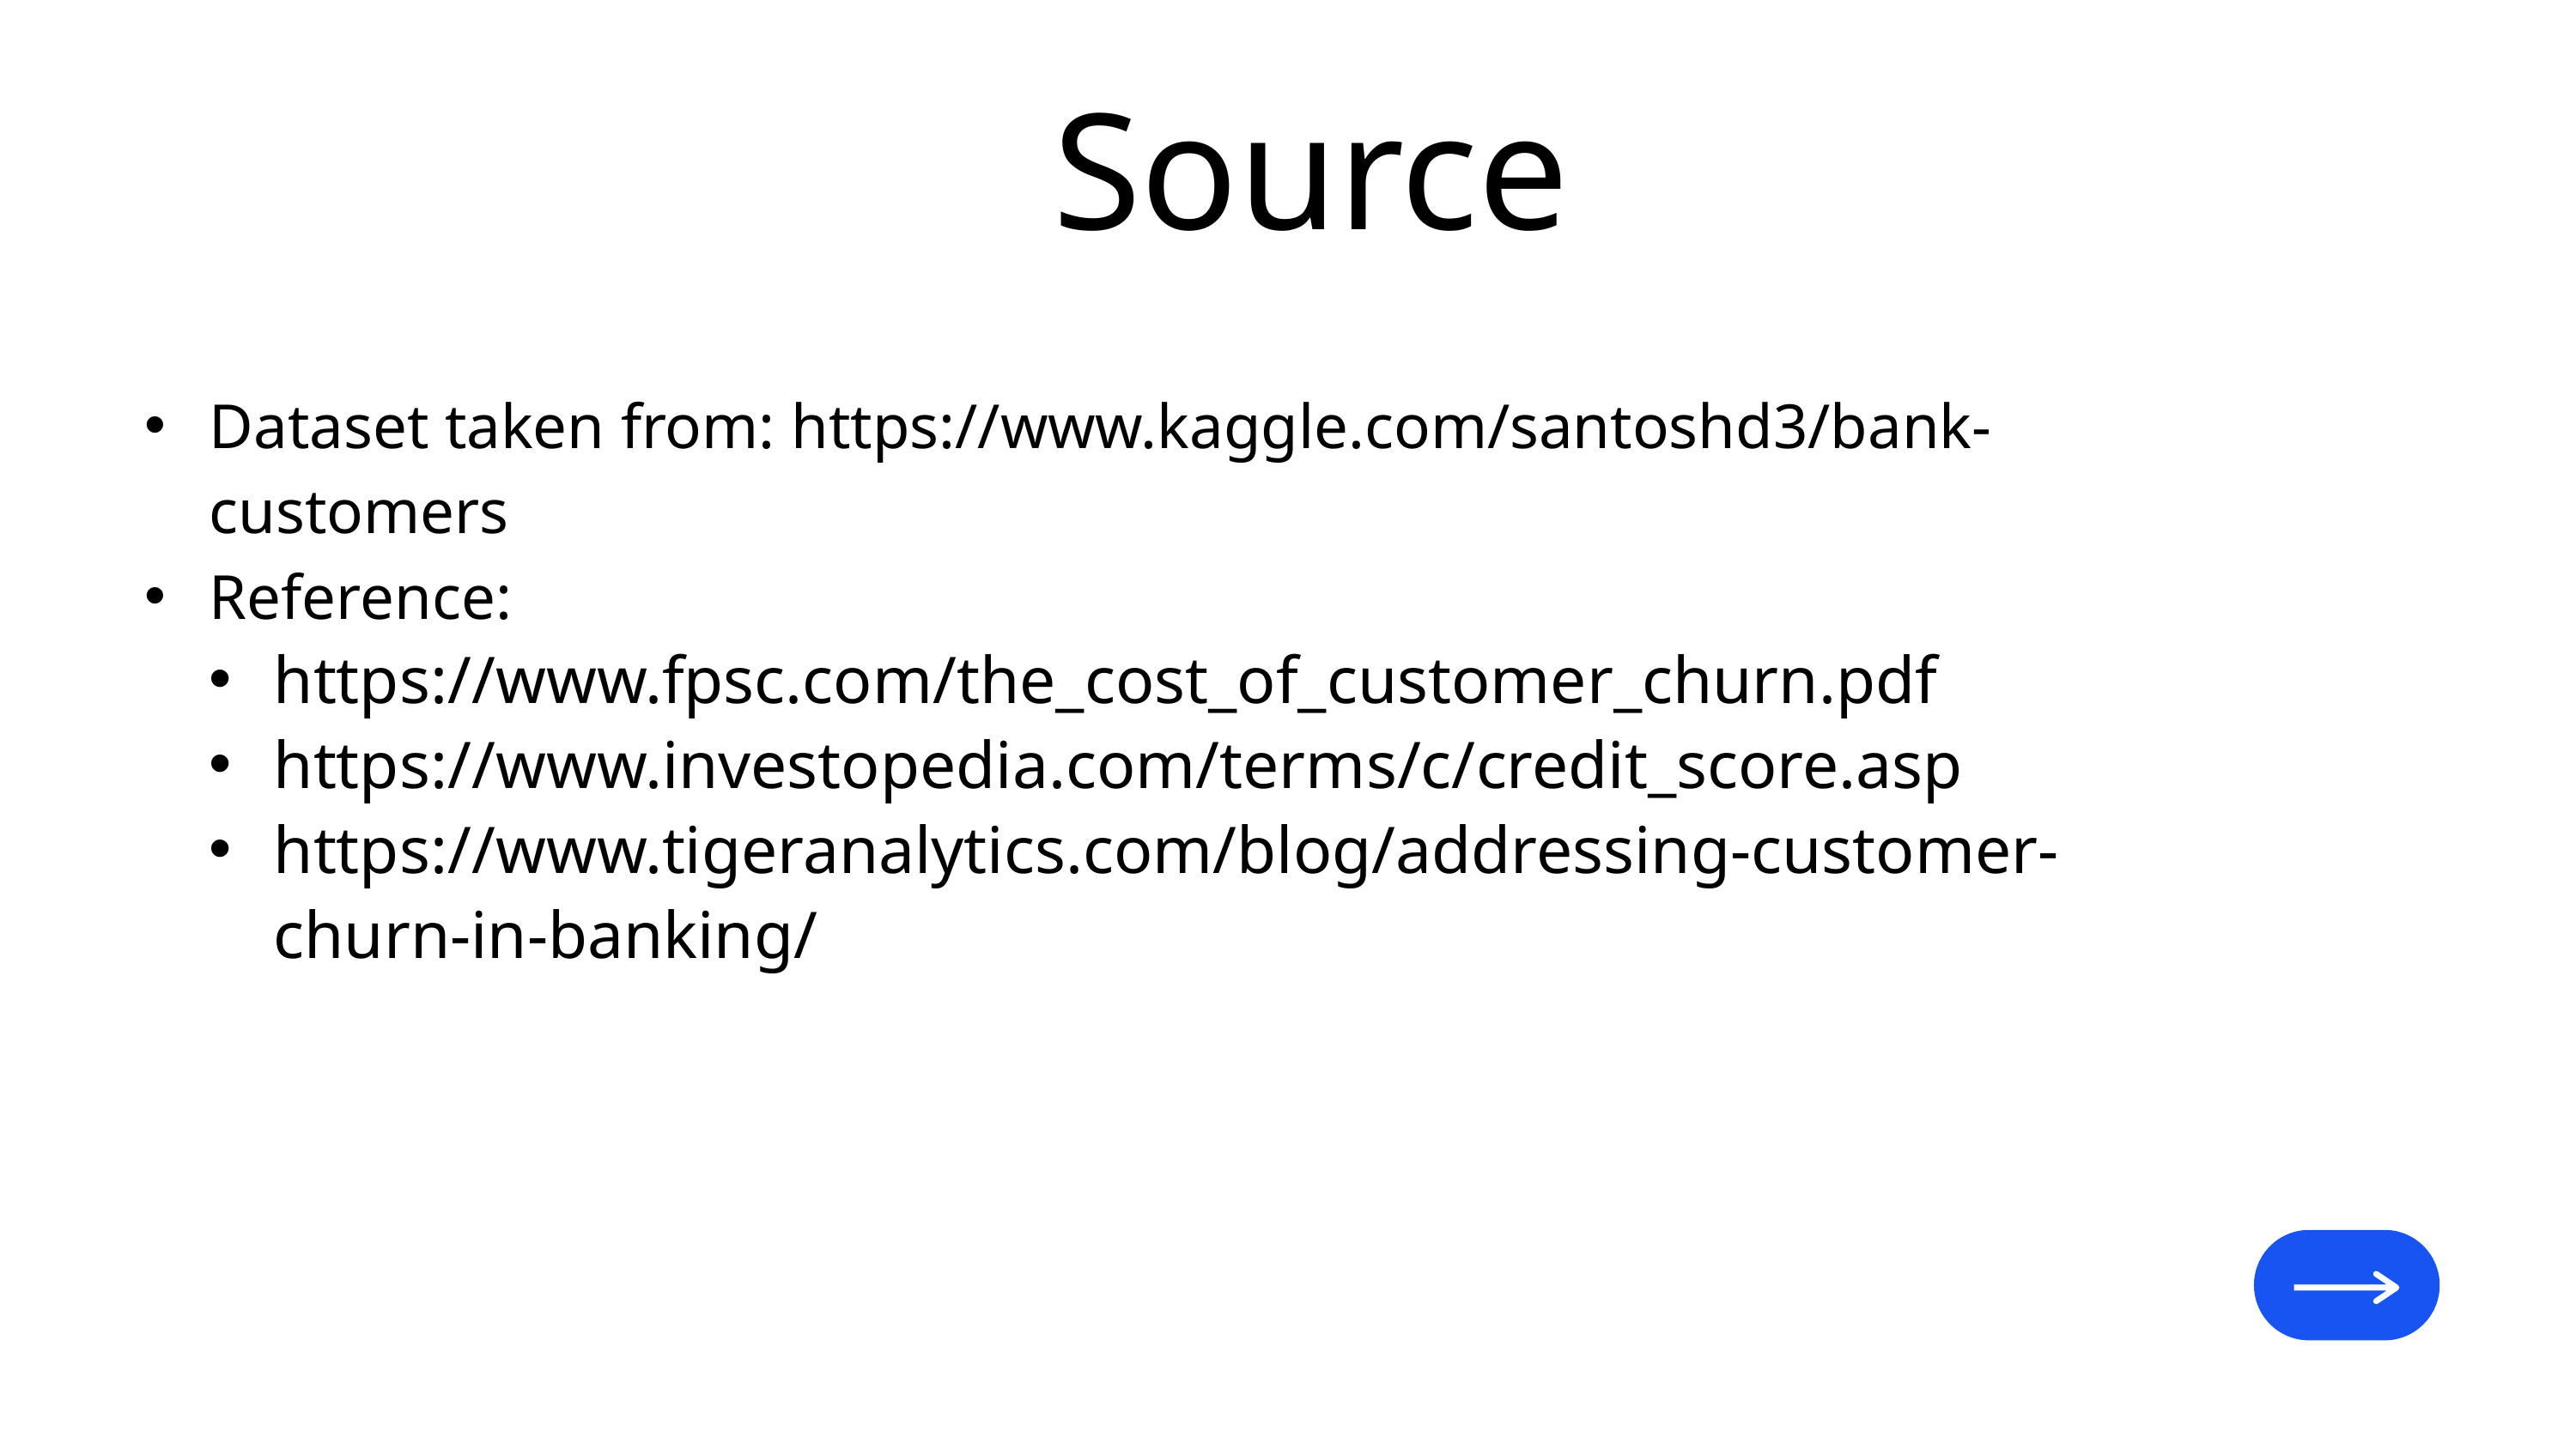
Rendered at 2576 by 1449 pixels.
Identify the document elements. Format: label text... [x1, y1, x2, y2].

text_box Source [182, 36, 2440, 263]
text_box Dataset taken from: https://www.kaggle.com/santoshd3/bank-customers Reference: https://www.fpsc.com/the_cost_of_customer_churn.pdf https://www.investopedia.com/terms/c/credit_score.asp https://www.tigeranalytics.com/blog/addressing-customer-churn-in-banking/ [144, 375, 2175, 1143]
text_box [2251, 1228, 2442, 1343]
